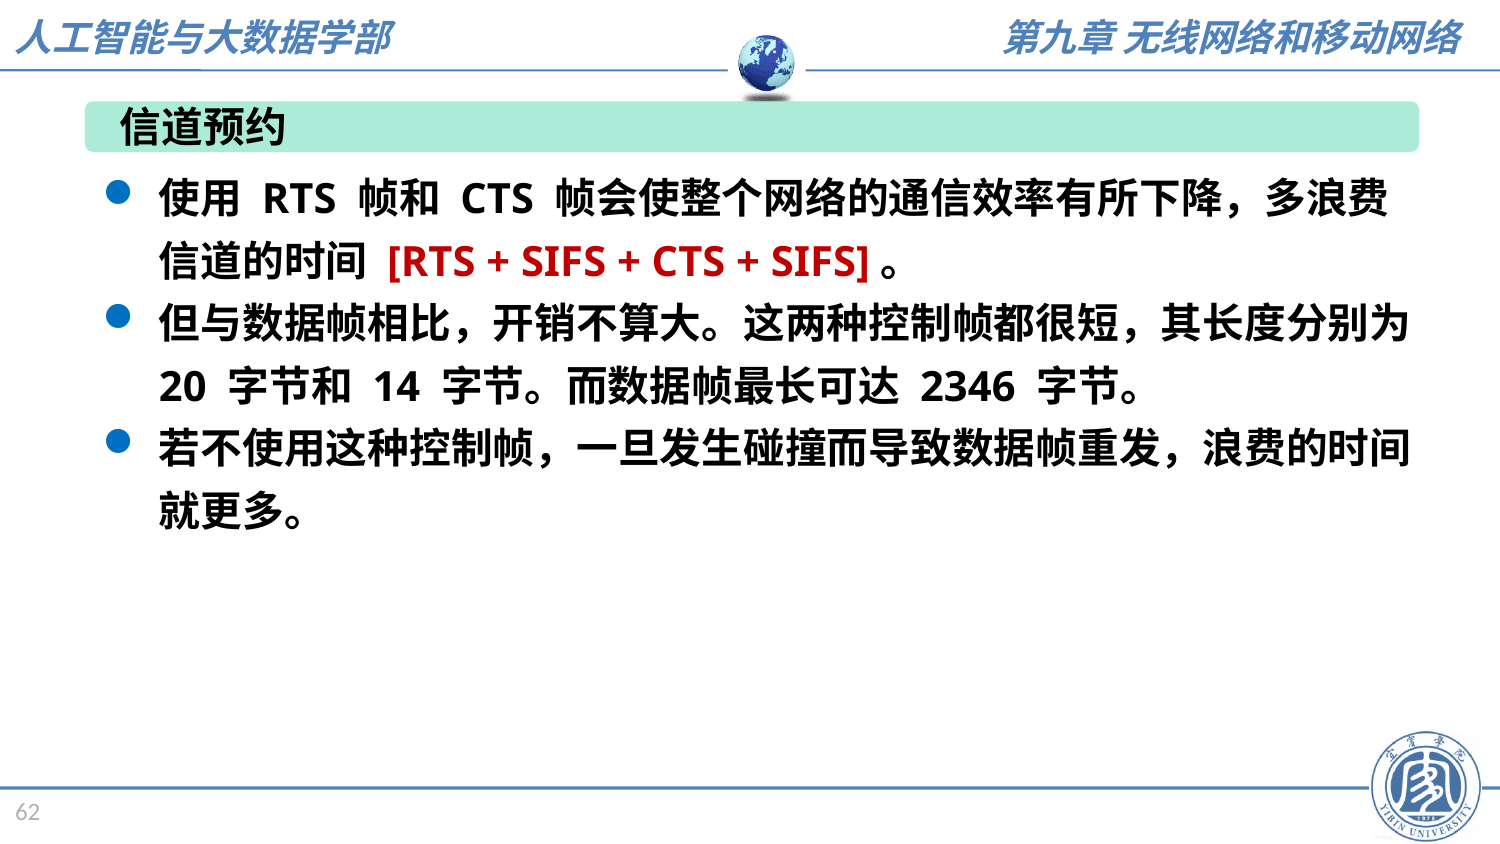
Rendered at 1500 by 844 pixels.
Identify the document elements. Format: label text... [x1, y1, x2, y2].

text_box [84, 101, 105, 153]
text_box [302, 101, 1420, 153]
text_box 信道预约 [105, 93, 302, 158]
slide_number 62 [0, 787, 350, 833]
text_box 使用 RTS 帧和 CTS 帧会使整个网络的通信效率有所下降，多浪费信道的时间 [RTS + SIFS + CTS + SIFS]。 但与数据帧相比，开销不算大。这两种控制帧都很短，其长度分别为 20 字节和 14 字节。而数据帧最长可达 2346 字节。 若不使用这种控制帧，一旦发生碰撞而导致数据帧重发，浪费的时间就更多。 [87, 152, 1431, 542]
picture [736, 33, 796, 101]
